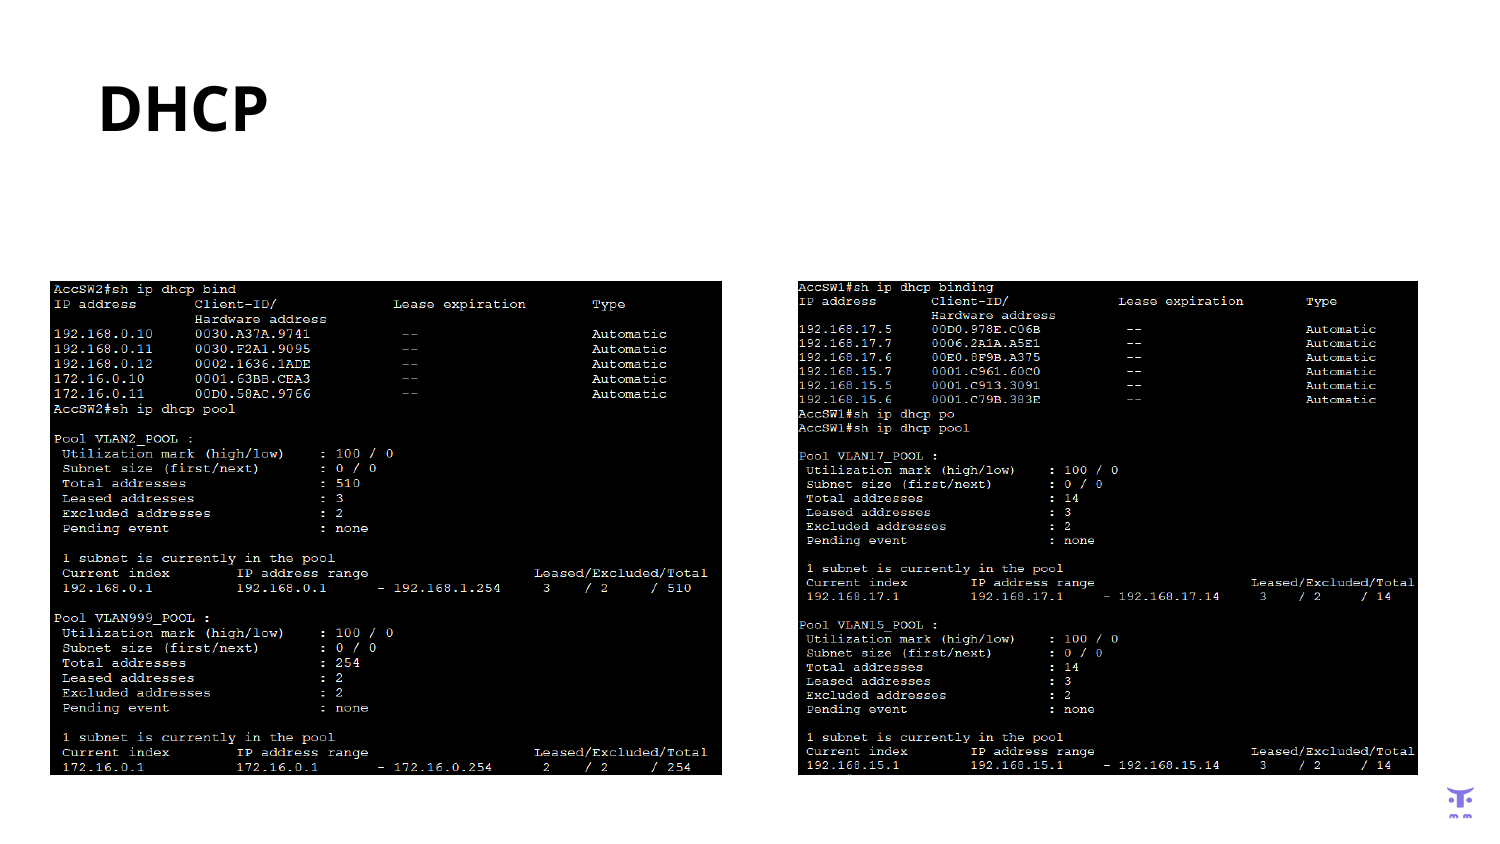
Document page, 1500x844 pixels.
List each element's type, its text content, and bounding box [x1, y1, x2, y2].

title DHCP [82, 54, 1480, 154]
picture [0, 0, 1500, 844]
